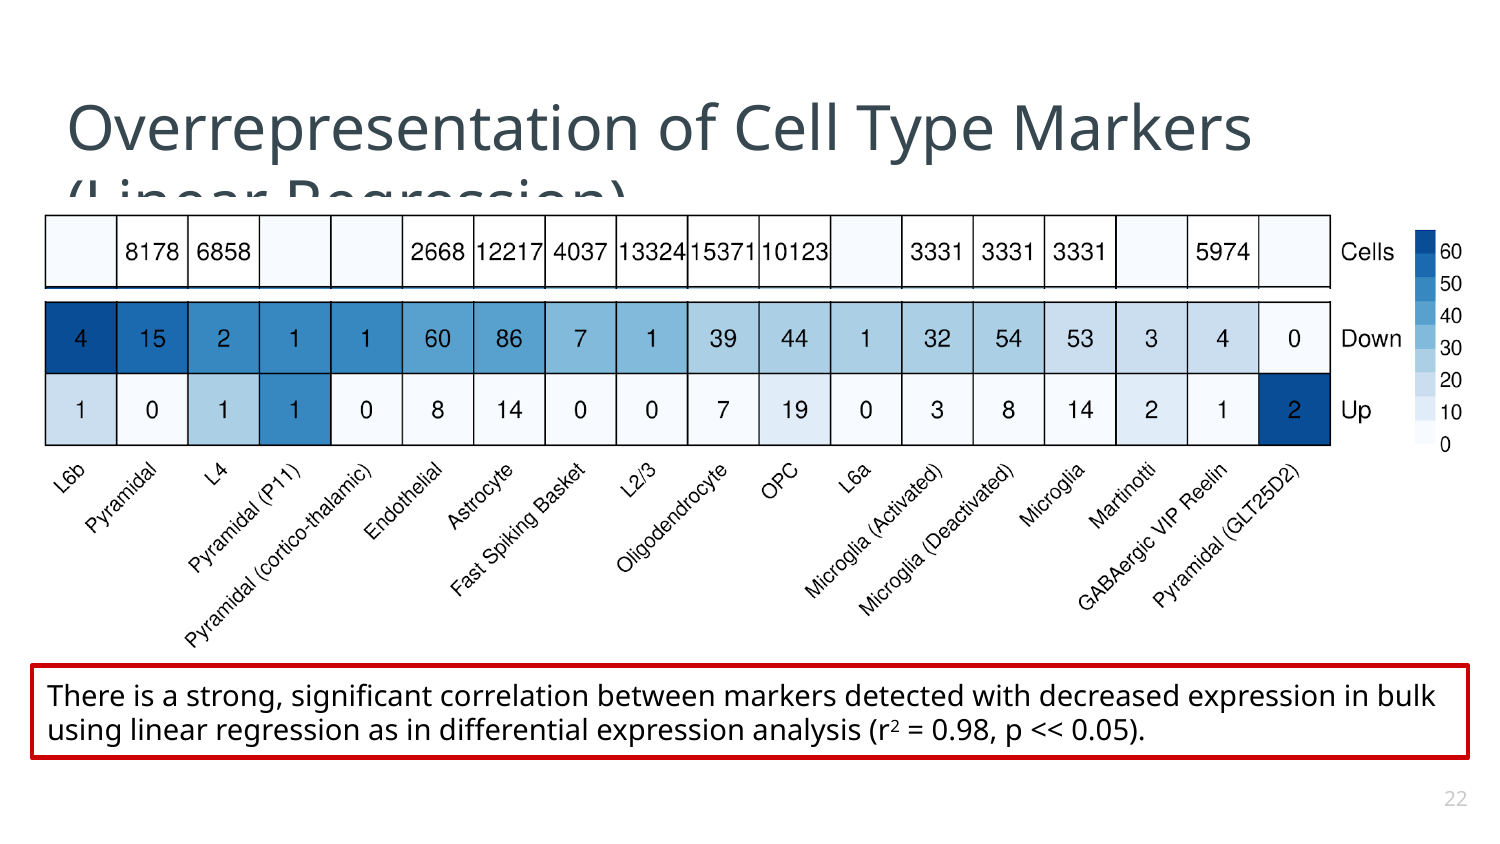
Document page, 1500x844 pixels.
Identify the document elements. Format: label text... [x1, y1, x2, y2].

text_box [16, 197, 1500, 659]
slide_number 22 [1392, 767, 1483, 833]
text_box There is a strong, significant correlation between markers detected with decreased expression in bulk using linear regression as in differential expression analysis (r2 = 0.98, p << 0.05). [32, 666, 1468, 758]
title Overrepresentation of Cell Type Markers (Linear Regression) [51, 72, 1449, 167]
